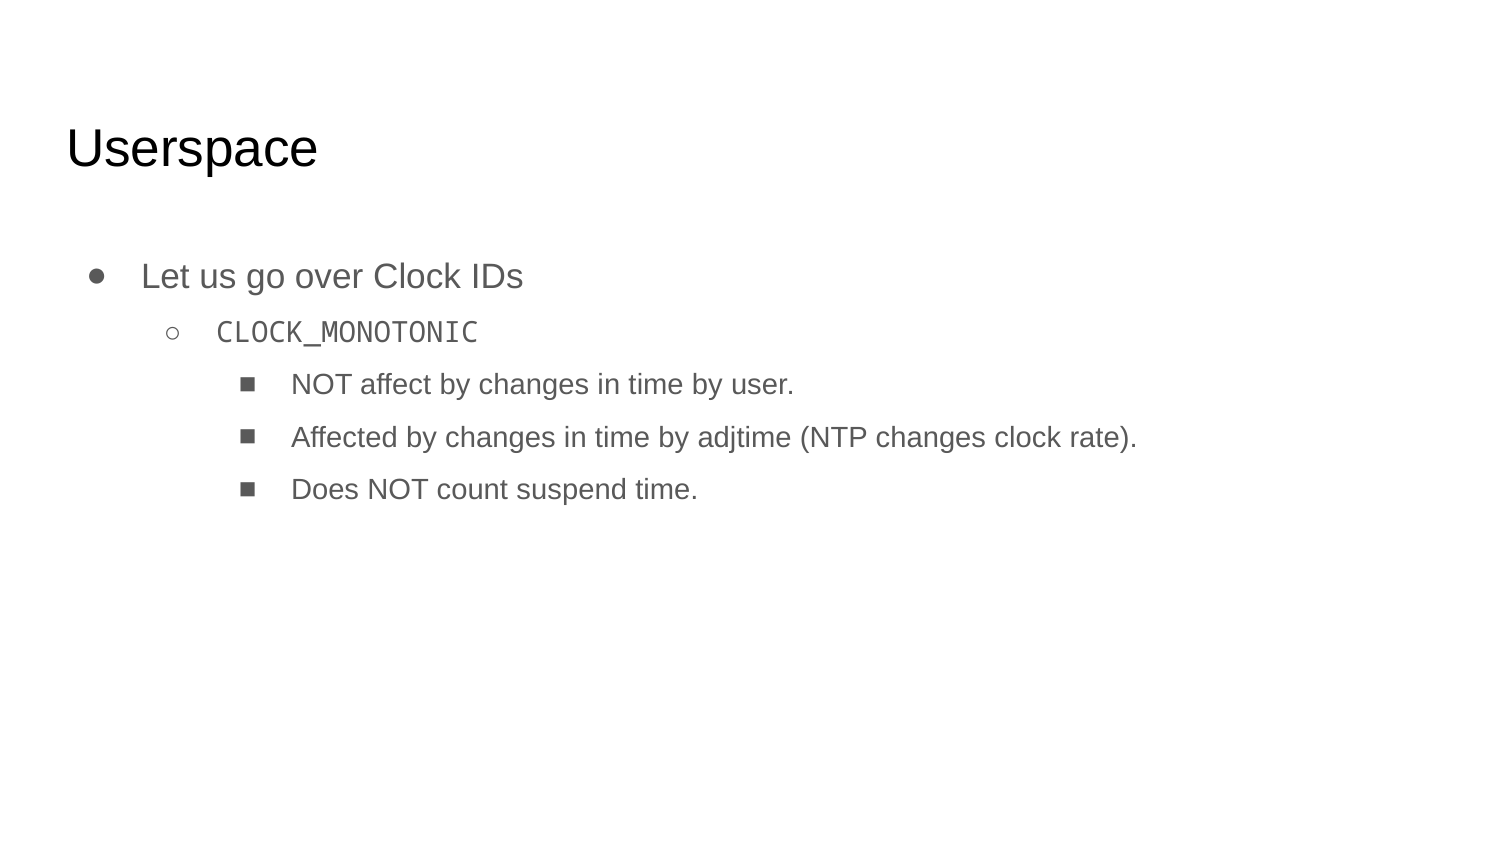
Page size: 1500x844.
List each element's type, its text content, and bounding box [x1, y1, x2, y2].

list Let us go over Clock IDs CLOCK_MONOTONIC NOT affect by changes in time by user. Affected by changes in time by adjtime (NTP changes clock rate). Does NOT count suspend time. [51, 217, 1489, 778]
title Userspace [51, 98, 1449, 192]
